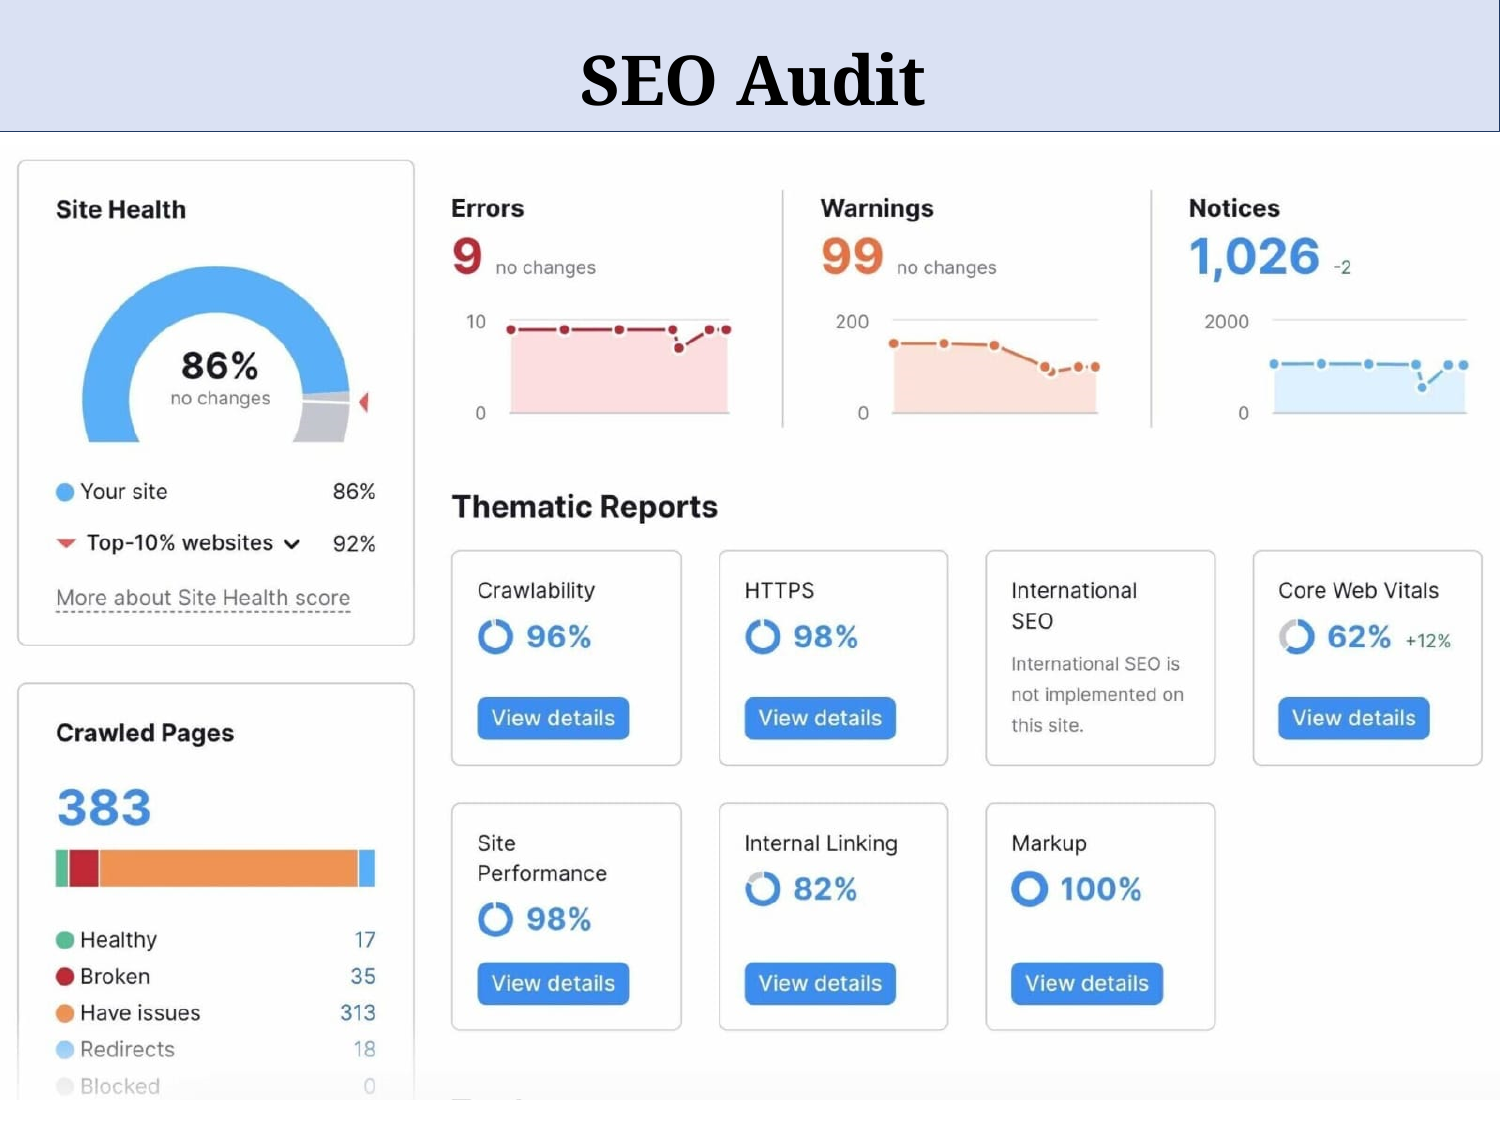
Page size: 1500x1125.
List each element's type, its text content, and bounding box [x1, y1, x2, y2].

title SEO Audit [0, 24, 1343, 145]
picture [0, 145, 1500, 1101]
